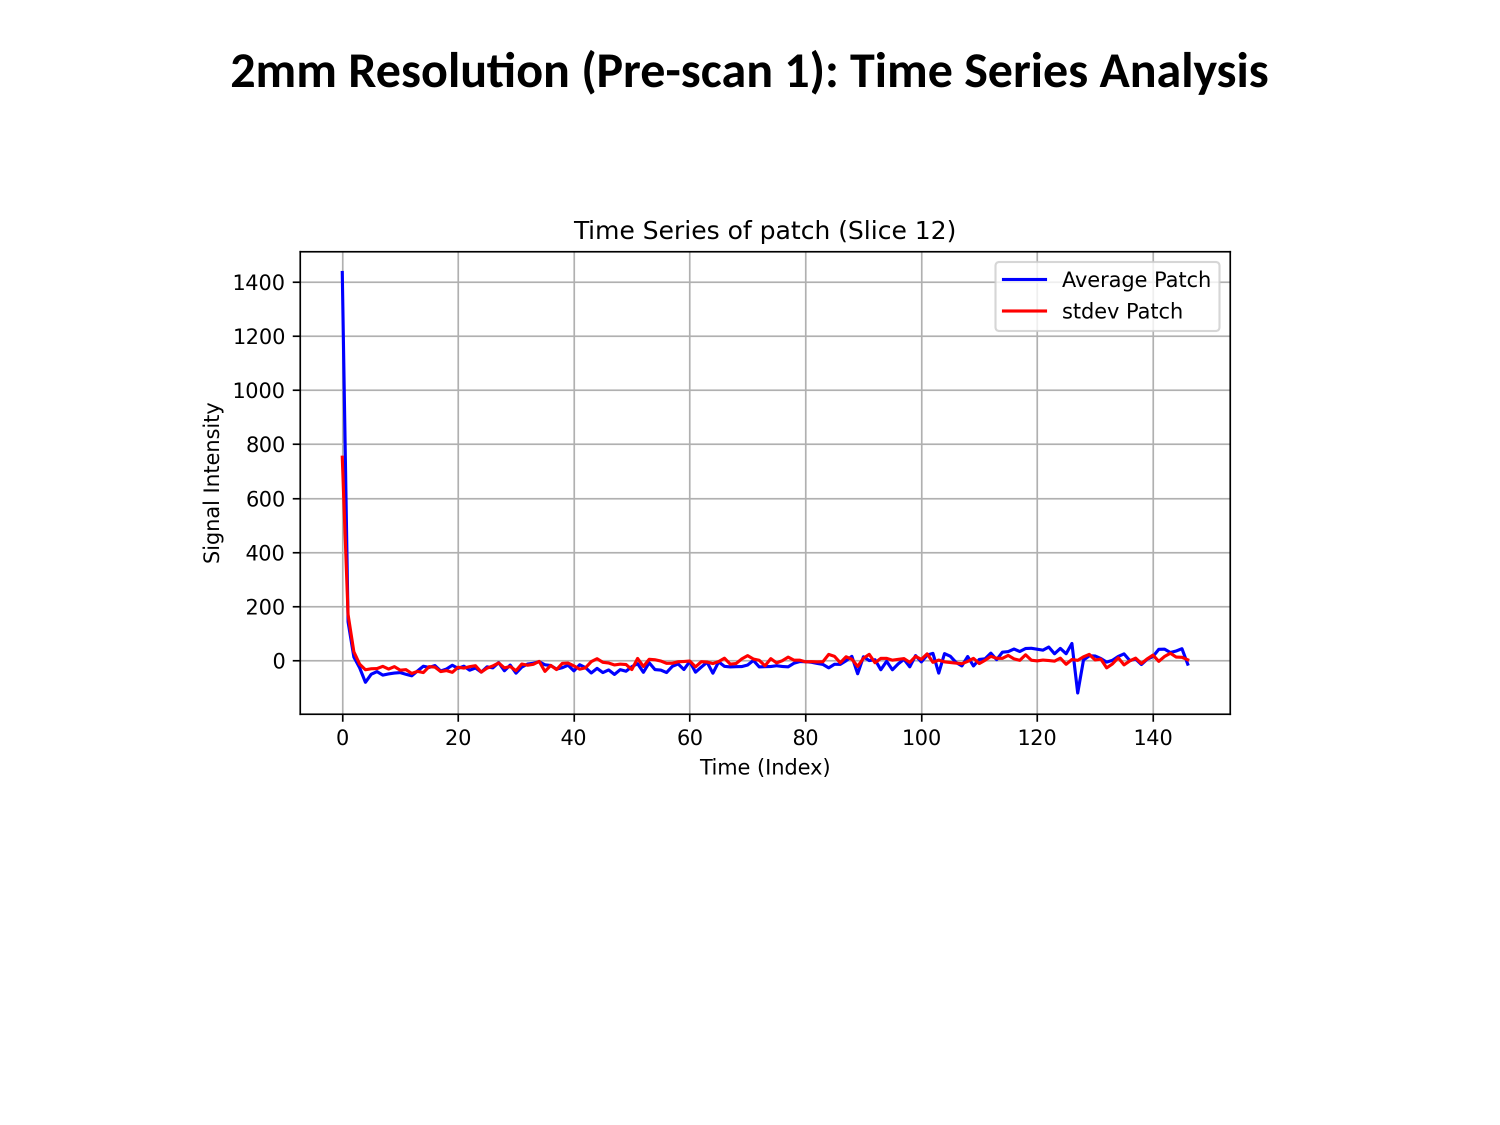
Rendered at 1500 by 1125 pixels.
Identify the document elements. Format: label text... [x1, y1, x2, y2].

text_box 2mm Resolution (Pre-scan 1): Time Series Analysis [215, 29, 1285, 105]
picture [149, 179, 1351, 781]
